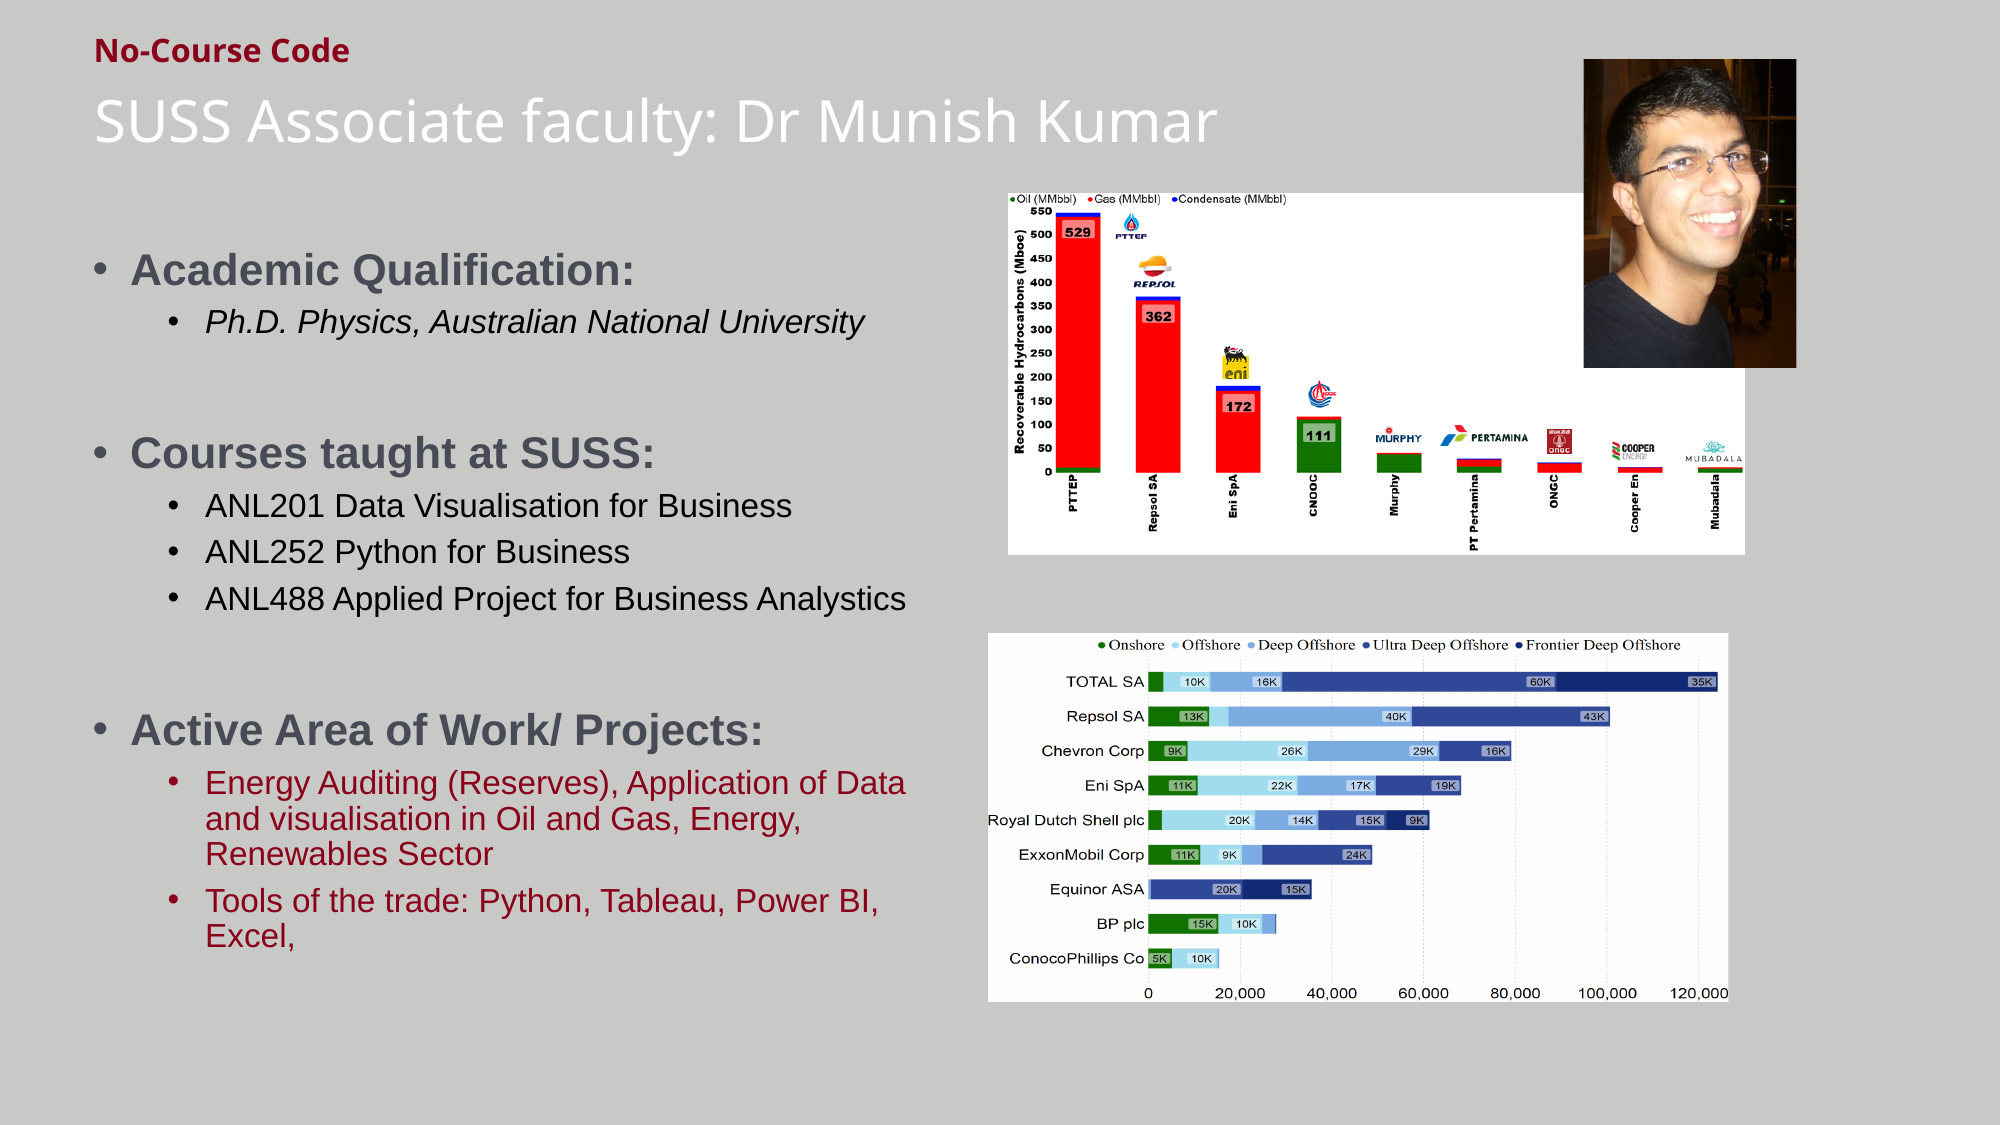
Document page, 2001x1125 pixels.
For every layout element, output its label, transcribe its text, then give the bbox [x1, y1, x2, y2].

list No-Course Code [78, 26, 1729, 77]
title SUSS Associate faculty: Dr Munish Kumar [79, 85, 1317, 185]
picture [1008, 59, 1797, 555]
picture [988, 633, 1729, 1002]
list Academic Qualification: Ph.D. Physics, Australian National University Courses taught at SUSS: ANL201 Data Visualisation for Business ANL252 Python for Business ANL488 Applied Project for Business Analystics Active Area of Work/ Projects: Energy Auditing (Reserves), Application of Data and visualisation in Oil and Gas, Energy, Renewables Sector Tools of the trade: Python, Tableau, Power BI, Excel, [77, 239, 957, 1068]
